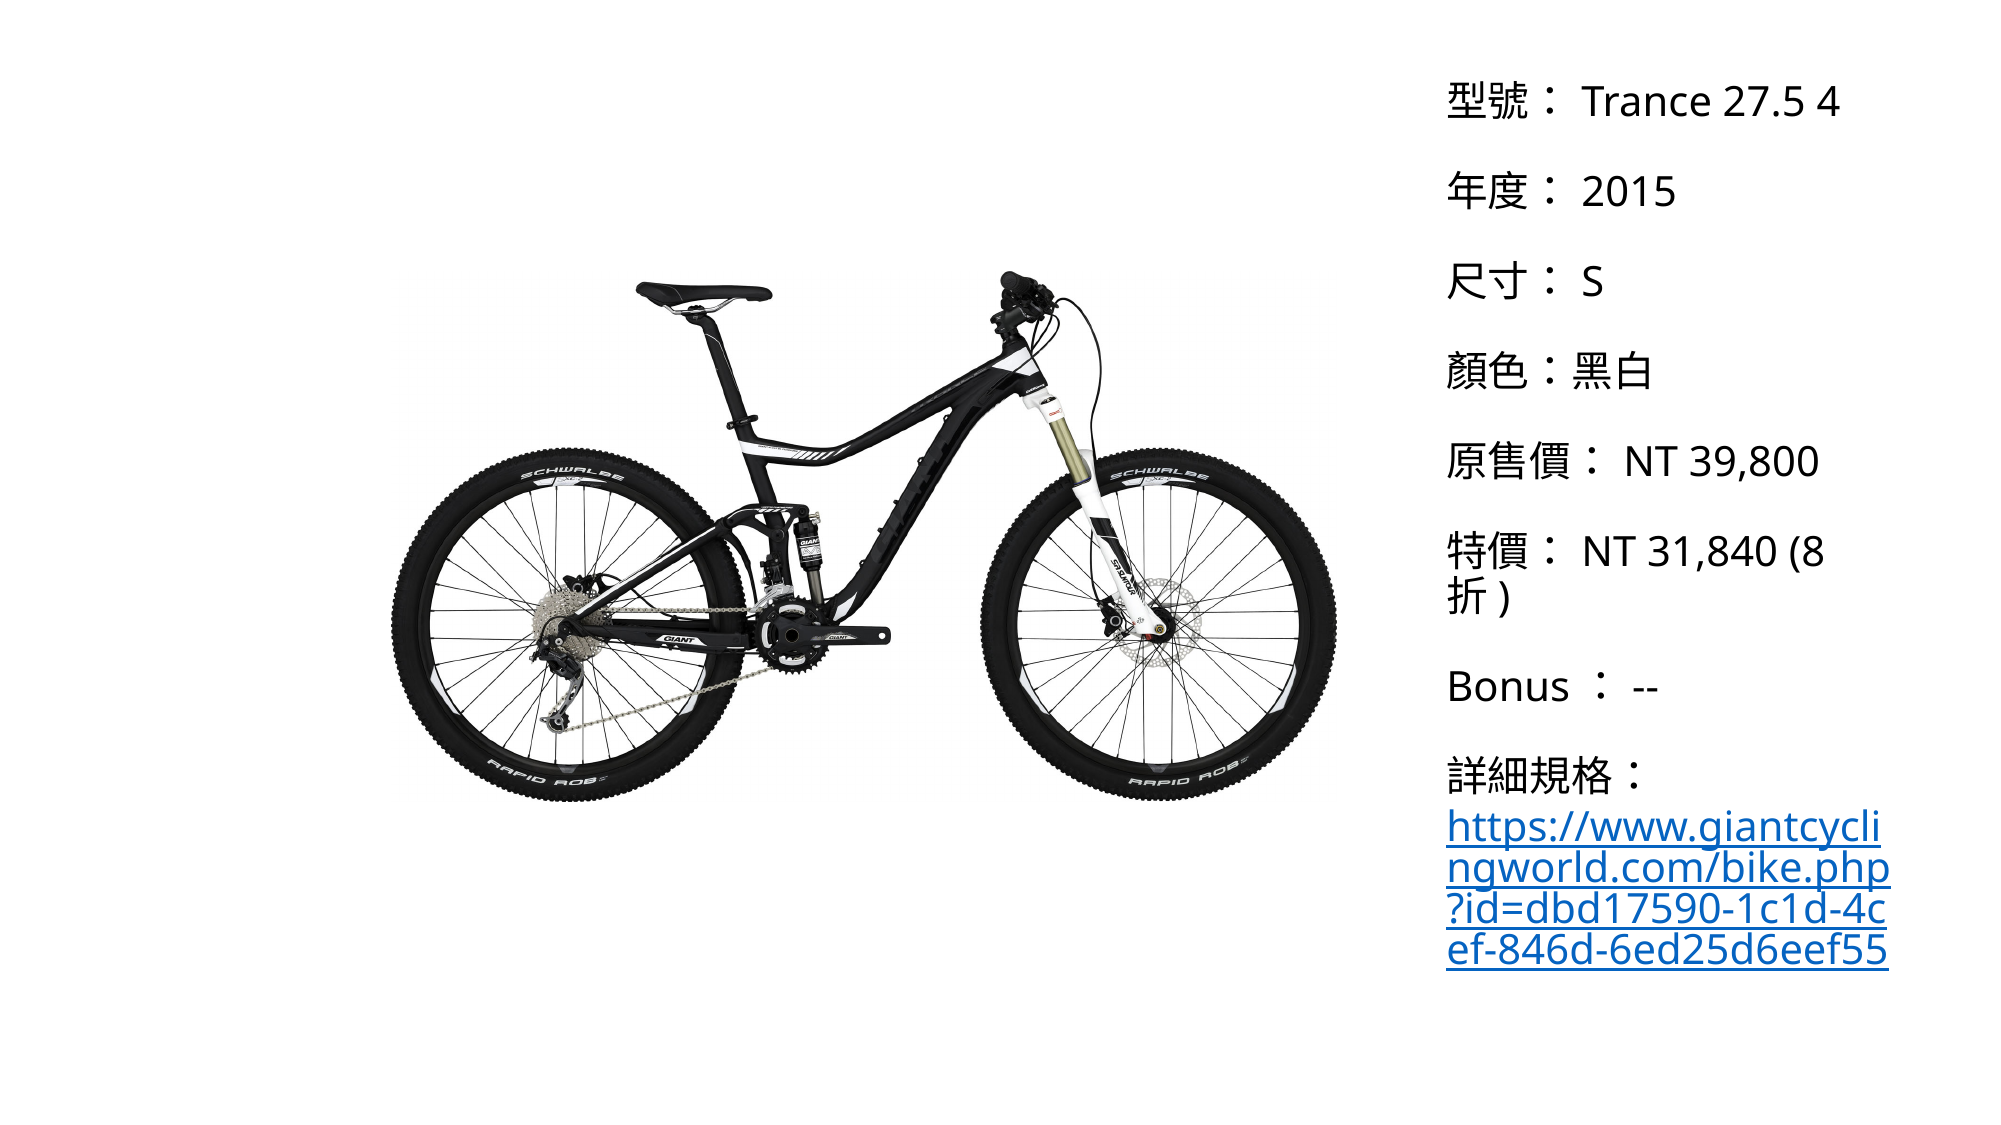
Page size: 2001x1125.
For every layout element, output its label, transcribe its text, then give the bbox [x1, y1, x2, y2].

picture [391, 271, 1337, 802]
title 型號：Trance 27.5 4 年度：2015 尺寸：S 顏色：黑白 原售價：NT 39,800 特價：NT 31,840 (8折) Bonus：-- 詳細規格： https://www.giantcyclingworld.com/bike.php?id=dbd17590-1c1d-4cef-846d-6ed25d6eef55 [1431, 59, 1915, 1014]
